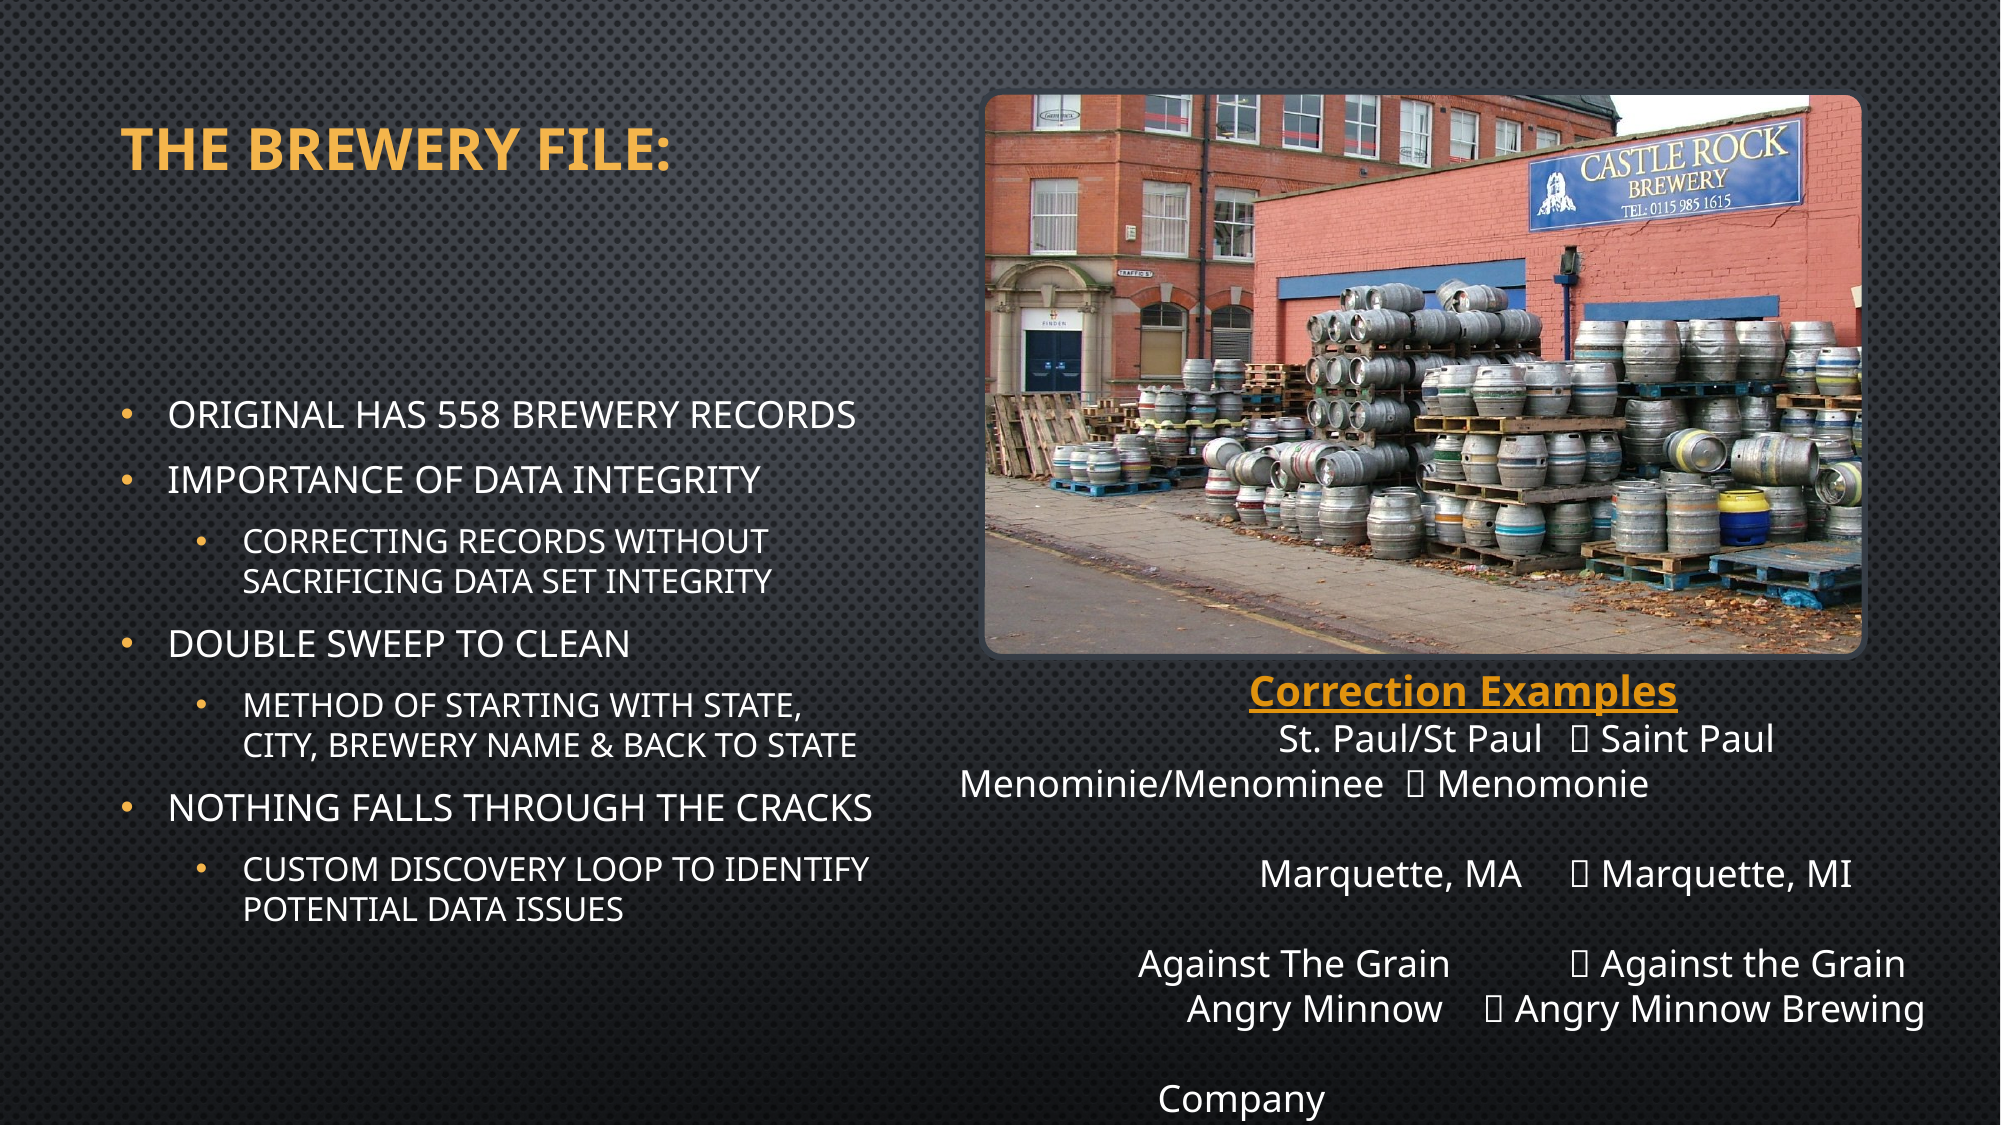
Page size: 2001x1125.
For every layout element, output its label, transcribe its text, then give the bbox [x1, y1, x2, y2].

text_box Correction Examples St. Paul/St Paul  Saint Paul Menominie/Menominee  Menomonie Marquette, MA  Marquette, MI Against The Grain  Against the Grain Angry Minnow  Angry Minnow Brewing Company [944, 657, 1983, 1125]
list Original Has 558 Brewery Records Importance of Data Integrity Correcting records without sacrificing Data Set integrity Double Sweep to Clean Method of starting with State, City, Brewery Name & back to State Nothing Falls through the Cracks custom discovery loop to identify potential data issues [105, 281, 892, 1104]
title The Brewery File: [105, 48, 704, 246]
picture [981, 91, 1866, 658]
